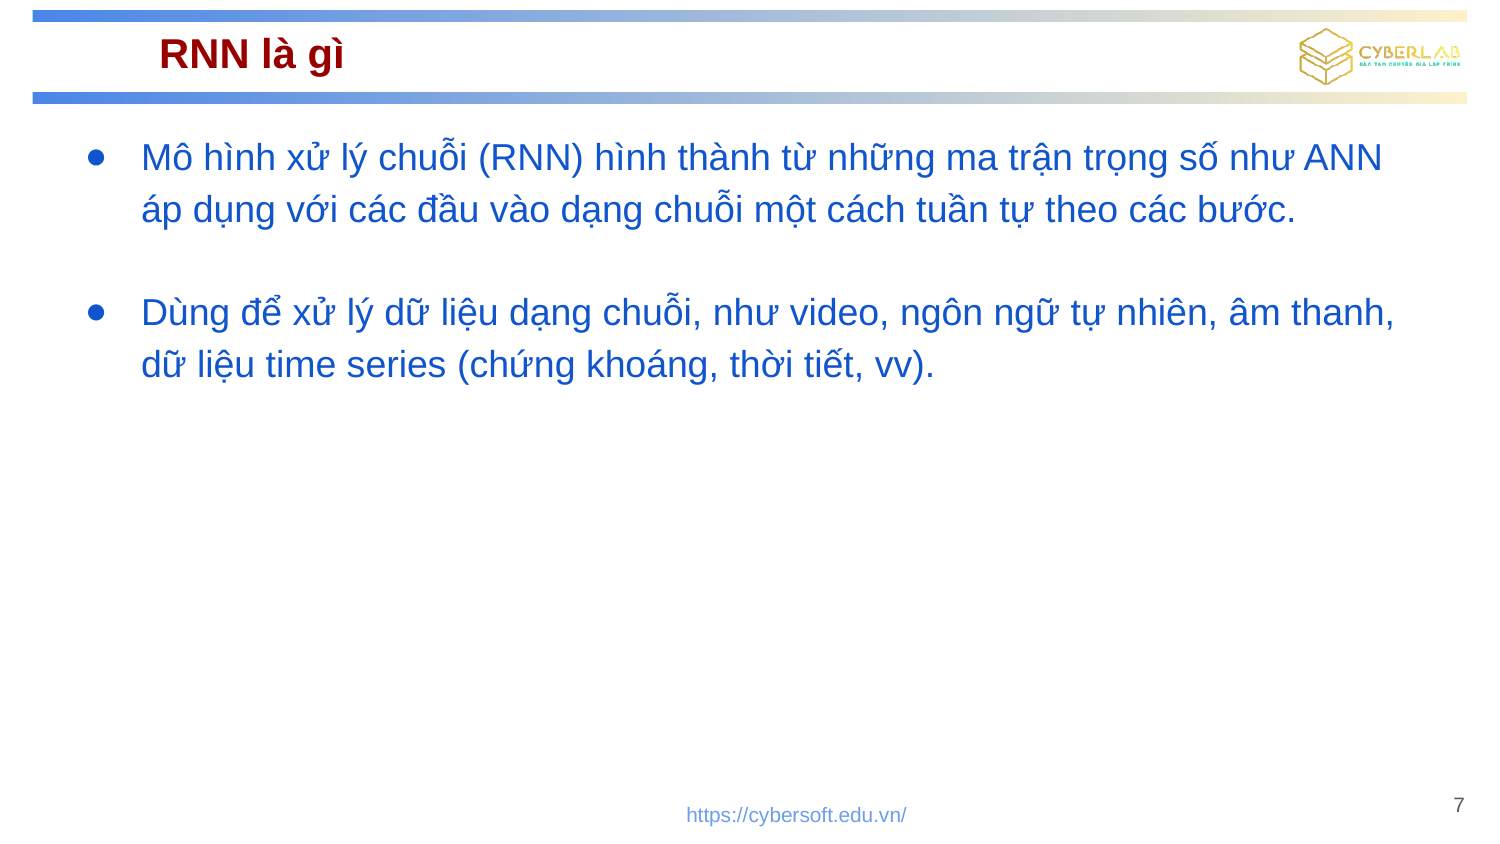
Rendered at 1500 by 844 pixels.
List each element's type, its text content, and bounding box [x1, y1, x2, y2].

picture [1449, 28, 1468, 85]
title RNN là gì [144, 12, 1449, 93]
list Mô hình xử lý chuỗi (RNN) hình thành từ những ma trận trọng số như ANN áp dụng với các đầu vào dạng chuỗi một cách tuần tự theo các bước. Dùng để xử lý dữ liệu dạng chuỗi, như video, ngôn ngữ tự nhiên, âm thanh, dữ liệu time series (chứng khoáng, thời tiết, vv). [51, 111, 1449, 762]
slide_number 7 [1389, 782, 1480, 830]
